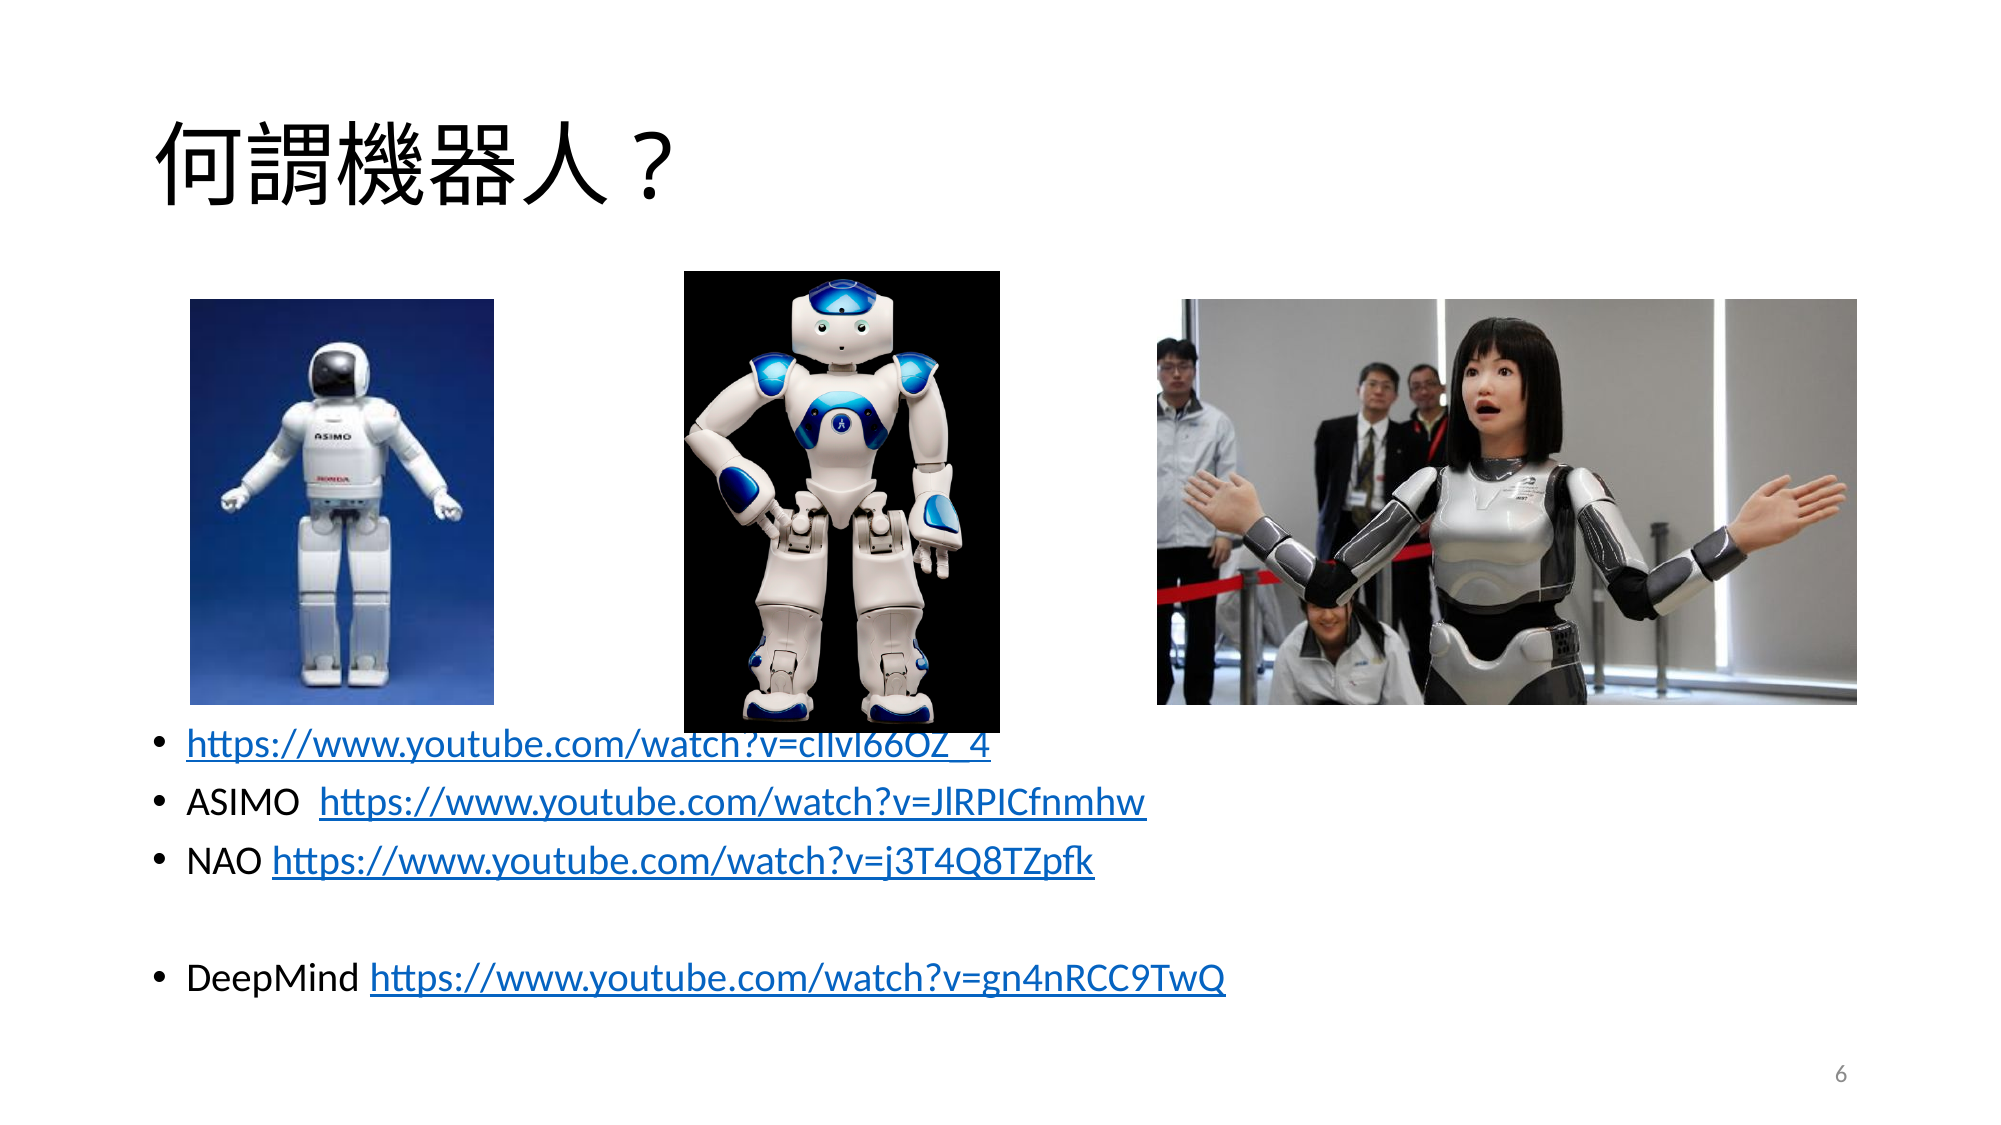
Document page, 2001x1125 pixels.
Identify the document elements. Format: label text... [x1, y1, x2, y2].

picture [1157, 299, 1857, 705]
picture [190, 299, 494, 705]
list https://www.youtube.com/watch?v=cIlvl66OZ_4 ASIMO https://www.youtube.com/watch?v=JlRPICfnmhw NAO https://www.youtube.com/watch?v=j3T4Q8TZpfk DeepMind https://www.youtube.com/watch?v=gn4nRCC9TwQ [137, 299, 1863, 1014]
slide_number 6 [1412, 1042, 1863, 1103]
title 何謂機器人? [137, 59, 1863, 278]
picture [684, 271, 1000, 733]
